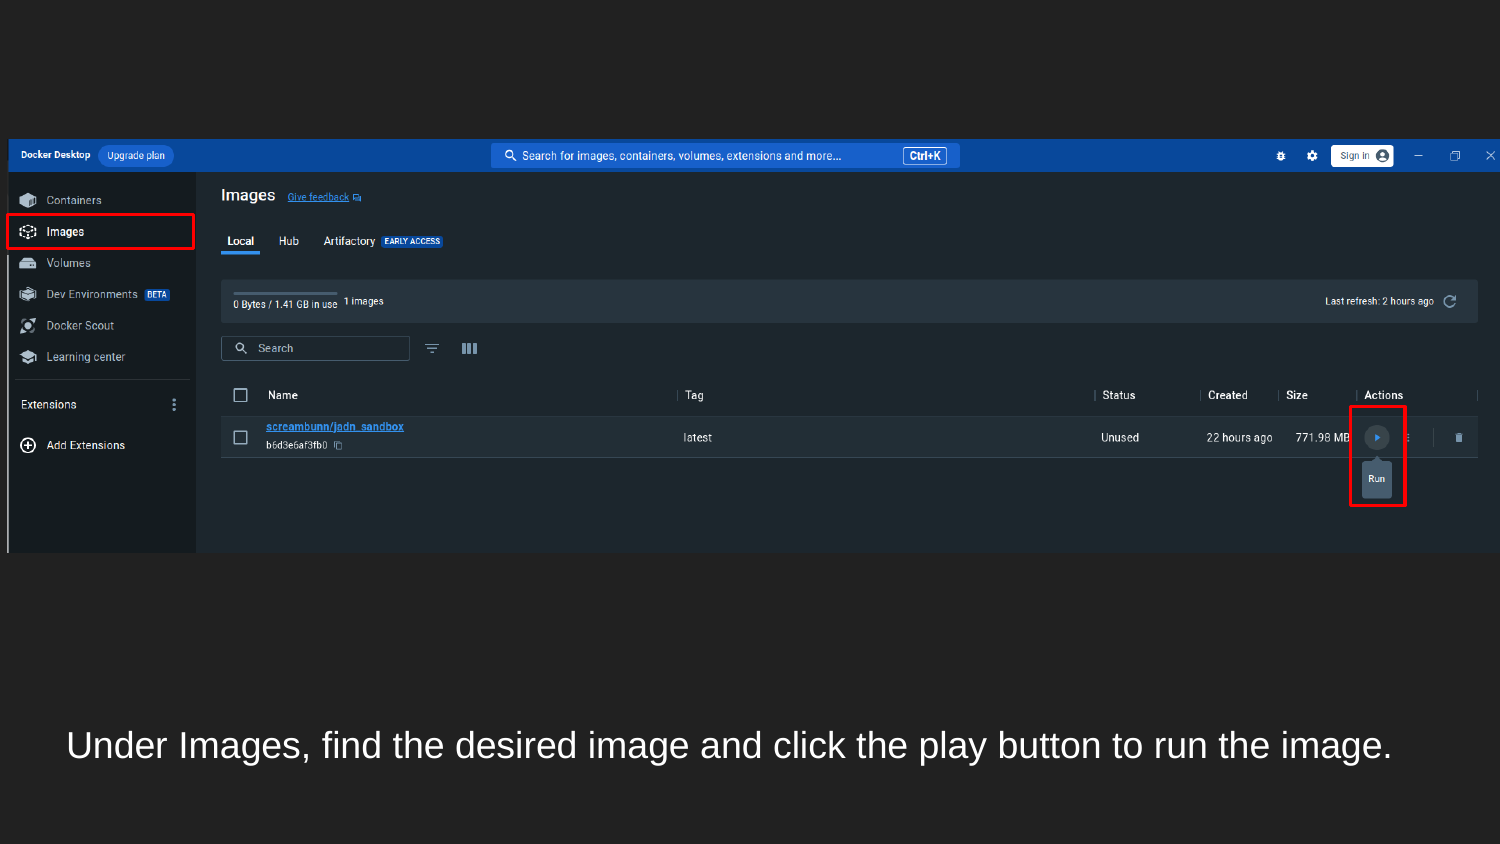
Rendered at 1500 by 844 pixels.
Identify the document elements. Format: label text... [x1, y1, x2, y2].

list Under Images, find the desired image and click the play button to run the image. [51, 694, 1424, 794]
picture [6, 138, 1500, 553]
